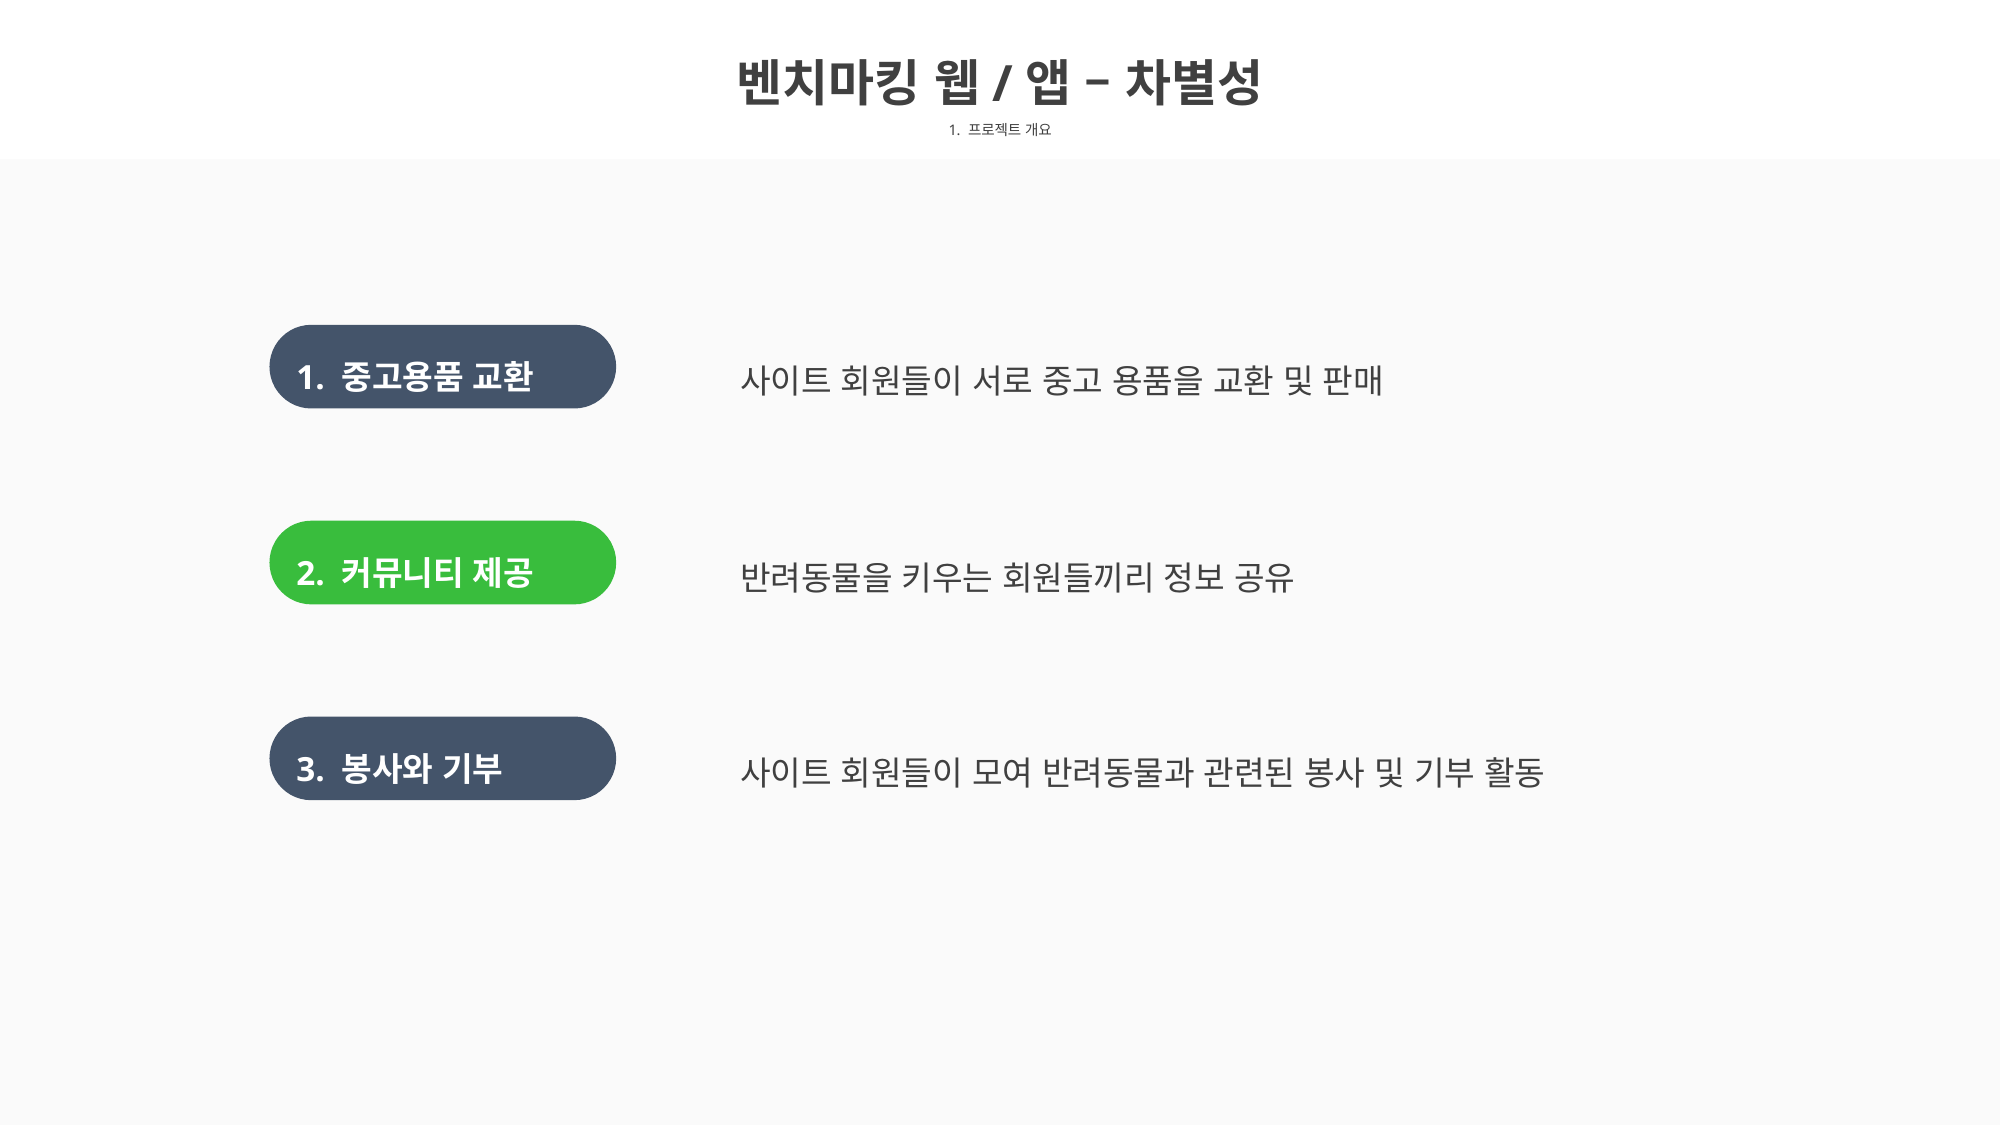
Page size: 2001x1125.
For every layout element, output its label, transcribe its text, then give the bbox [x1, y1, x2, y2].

text_box 벤치마킹 웹/앱 – 차별성 1. 프로젝트 개요 [0, 0, 2000, 160]
text_box 3. 봉사와 기부 [268, 715, 618, 802]
text_box 사이트 회원들이 모여 반려동물과 관련된 봉사 및 기부 활동 [725, 724, 1671, 799]
text_box 1. 중고용품 교환 [268, 323, 618, 410]
text_box 사이트 회원들이 서로 중고 용품을 교환 및 판매 [725, 332, 1567, 408]
text_box 반려동물을 키우는 회원들끼리 정보 공유 [725, 530, 1701, 605]
text_box 2. 커뮤니티 제공 [268, 519, 618, 606]
